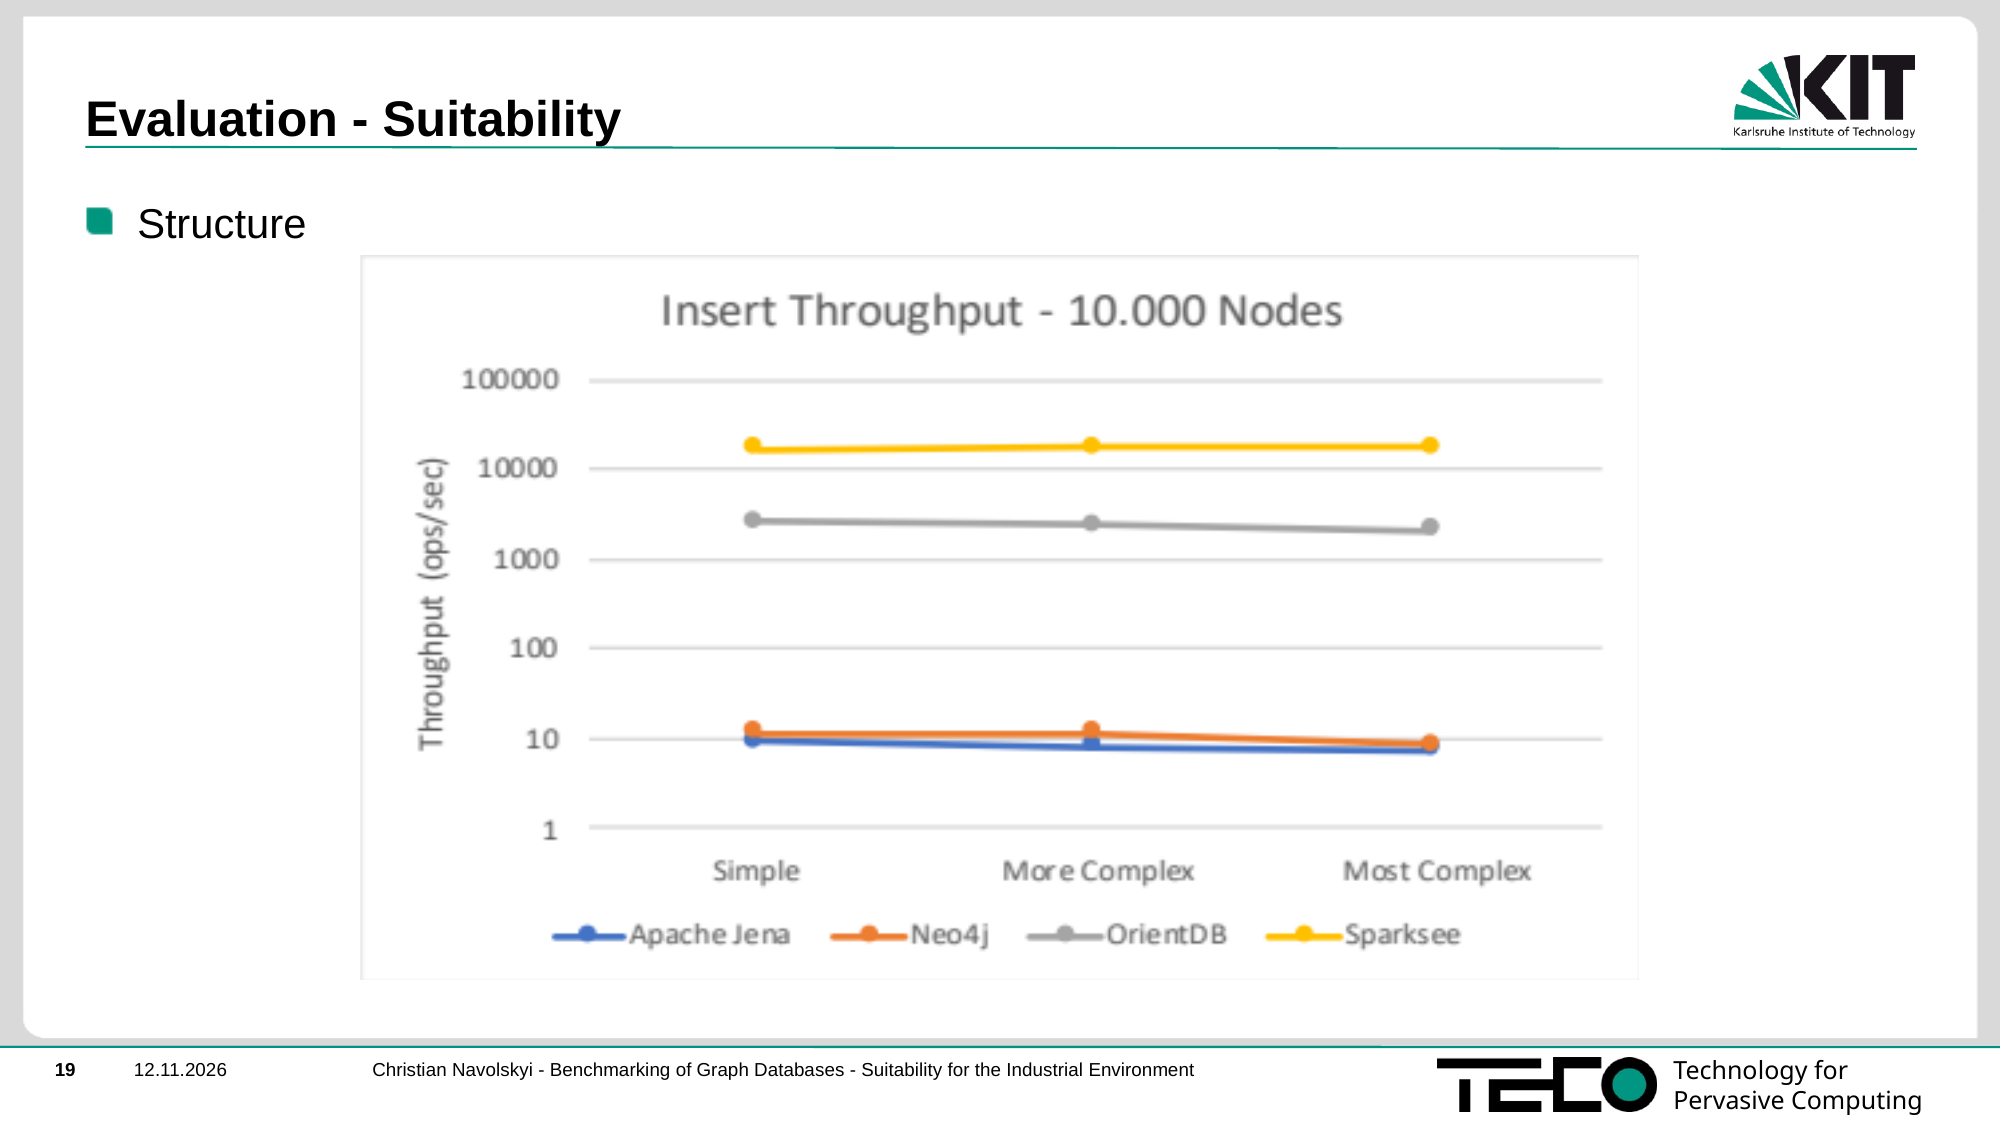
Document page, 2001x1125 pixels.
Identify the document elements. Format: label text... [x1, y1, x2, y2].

title Evaluation - Suitability [85, 54, 1598, 147]
picture [1437, 1057, 1657, 1112]
picture [0, 0, 2000, 1046]
footer Christian Navolskyi - Benchmarking of Graph Databases - Suitability for the Industrial Environment [372, 1057, 1302, 1117]
list Structure [85, 196, 1914, 1000]
